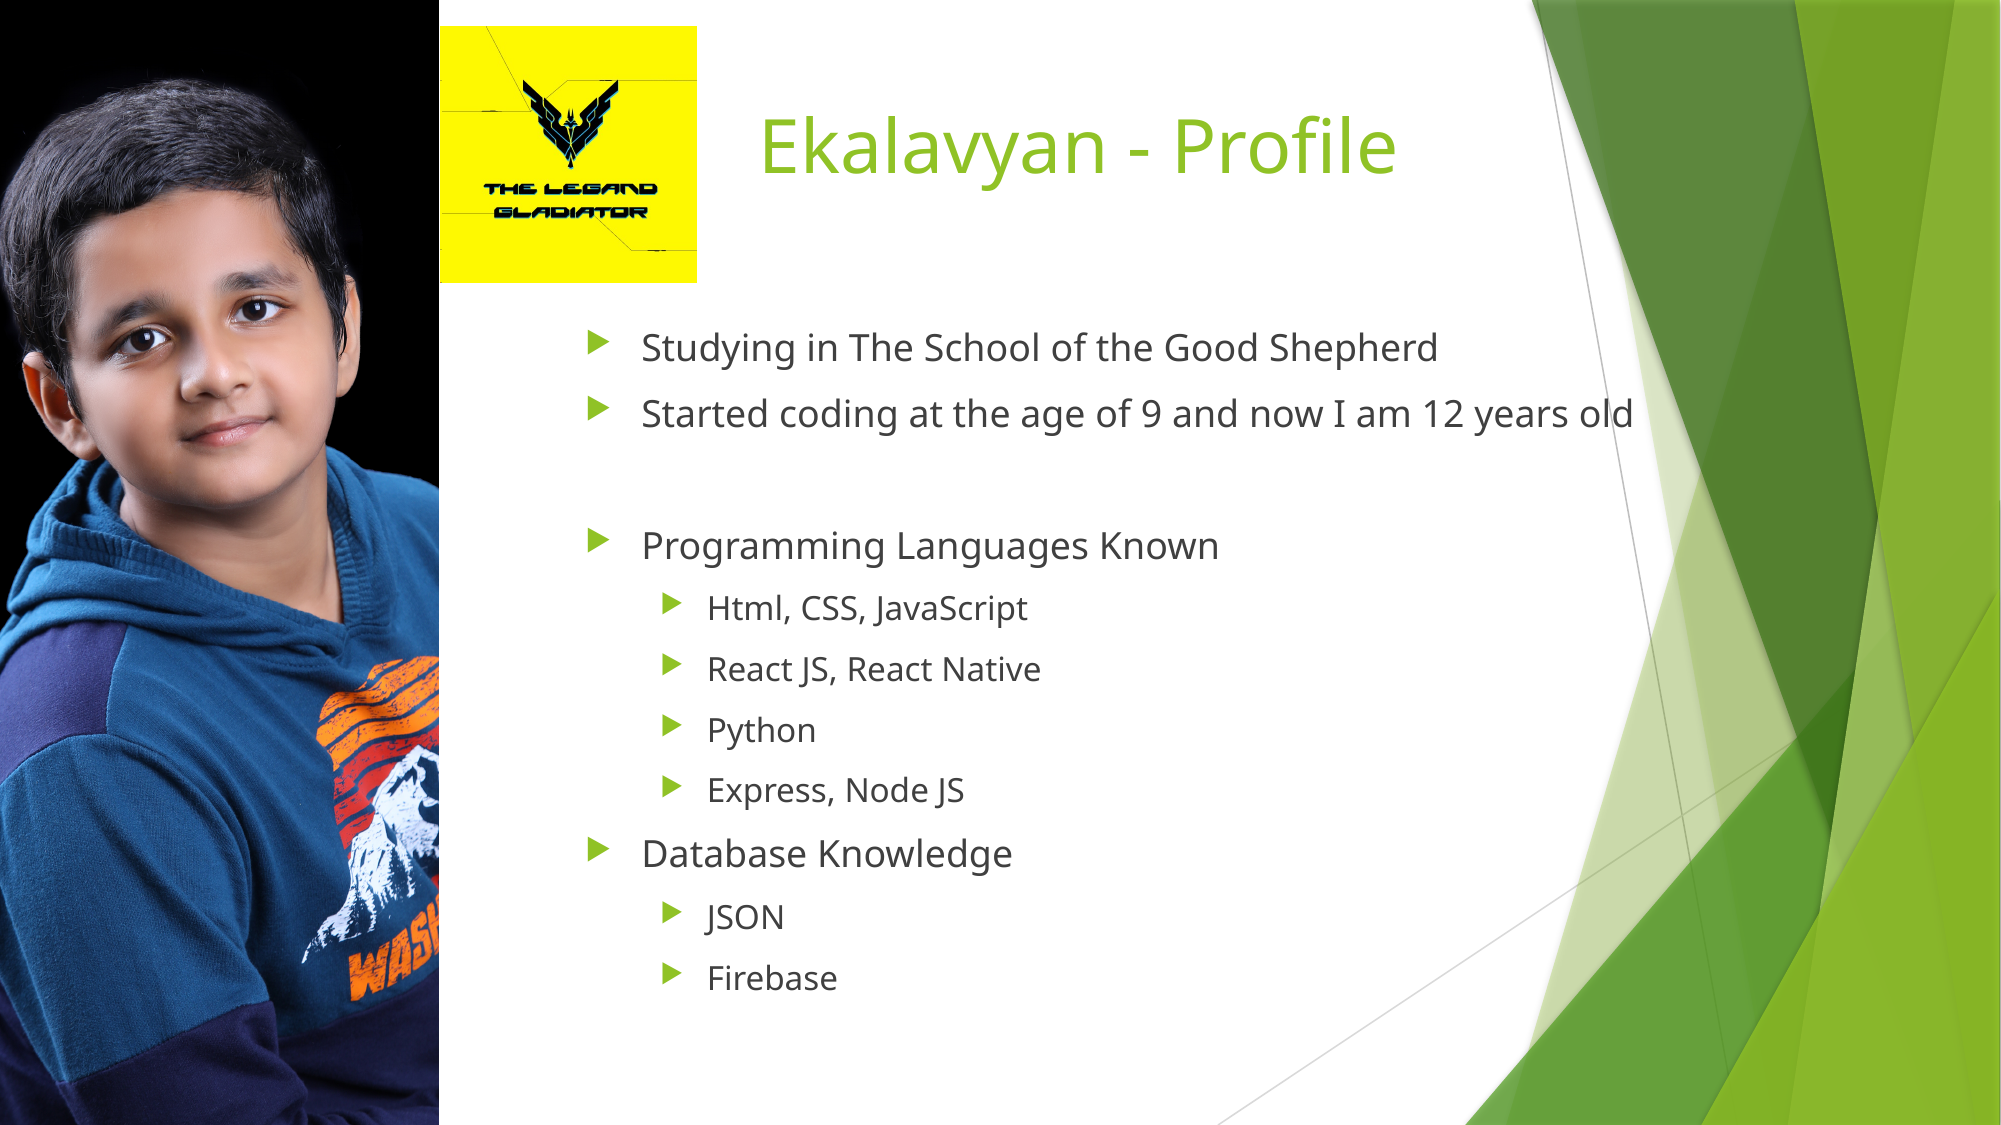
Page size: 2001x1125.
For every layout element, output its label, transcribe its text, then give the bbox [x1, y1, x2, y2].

picture [0, 0, 697, 1125]
title Ekalavyan - Profile [743, 91, 1695, 309]
list Studying in The School of the Good Shepherd Started coding at the age of 9 and now I am 12 years old Programming Languages Known Html, CSS, JavaScript React JS, React Native Python Express, Node JS Database Knowledge JSON Firebase [570, 316, 1719, 1034]
